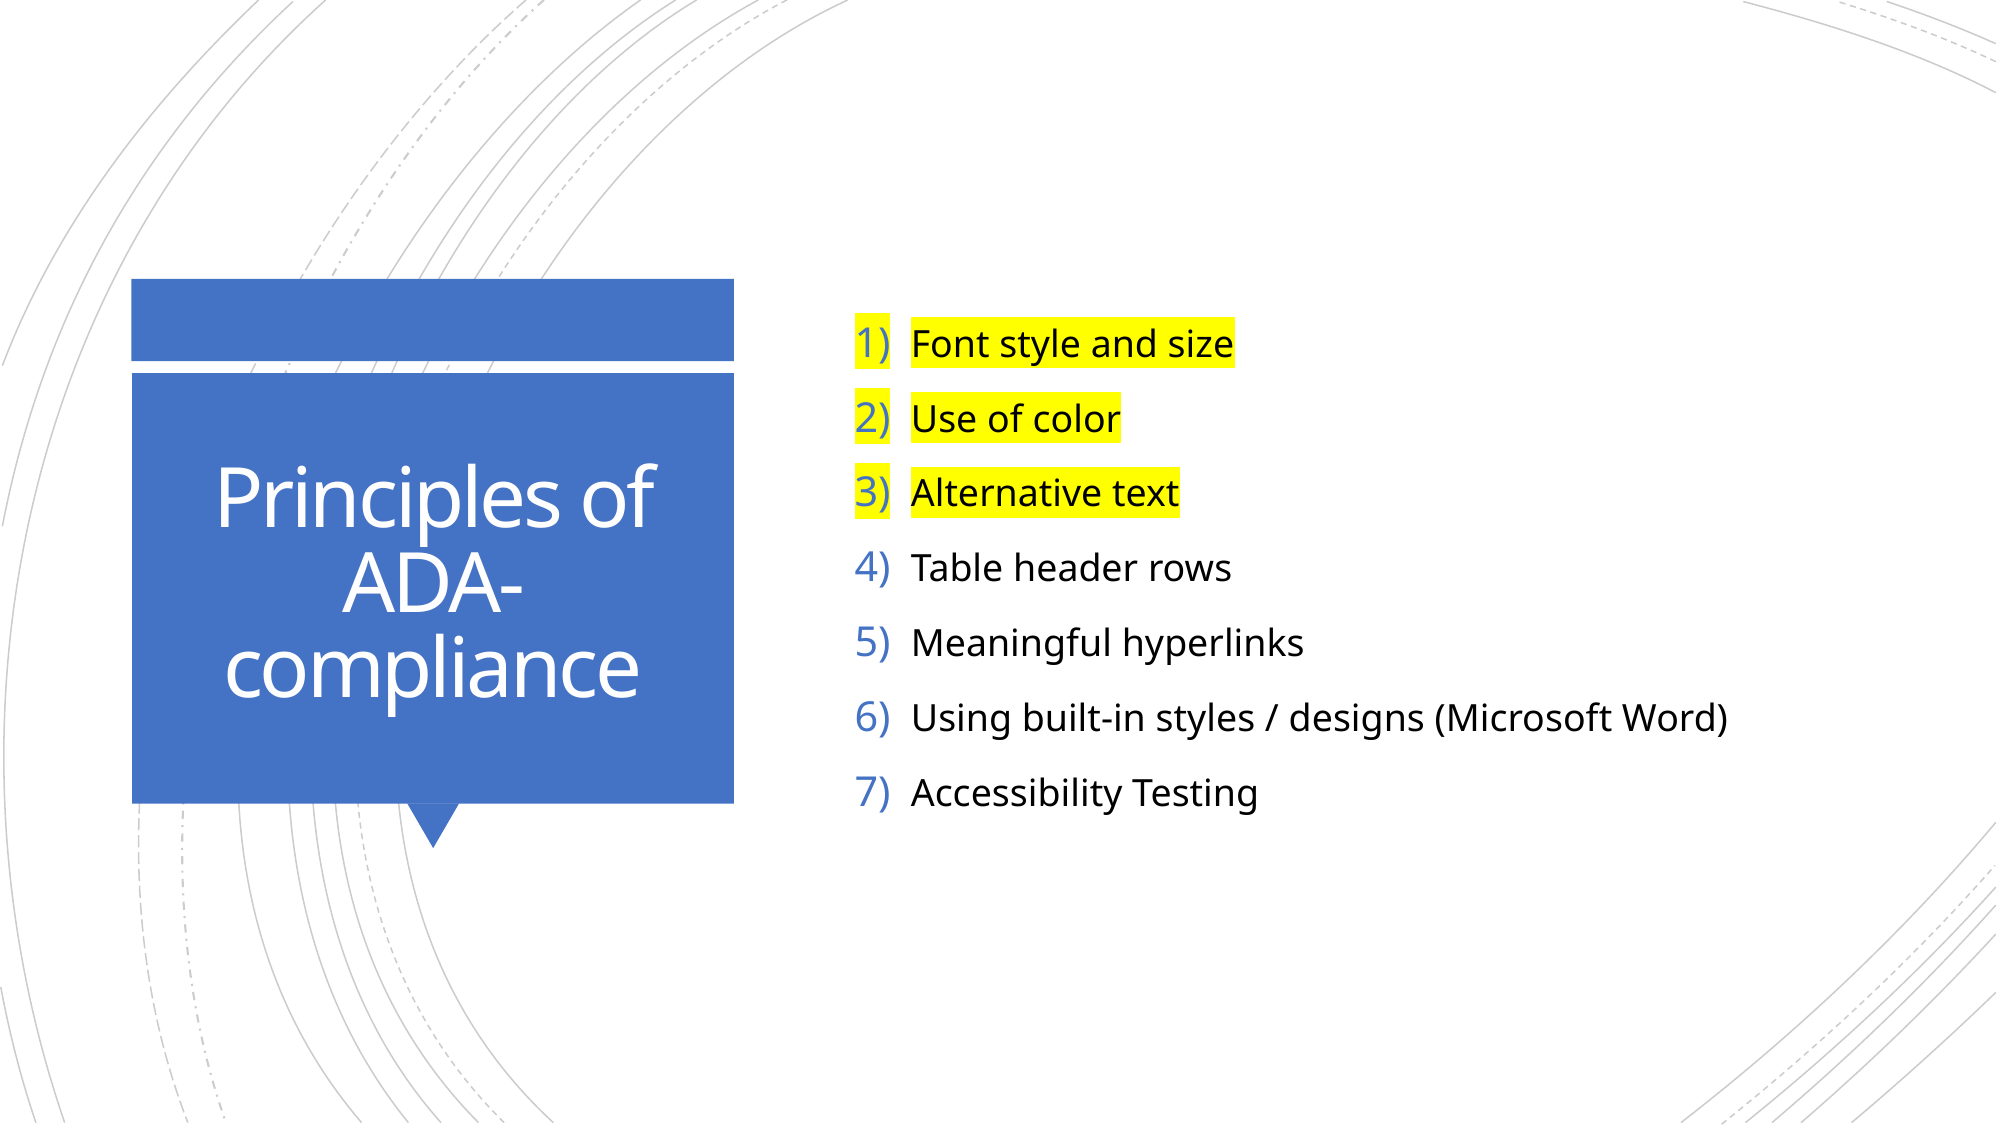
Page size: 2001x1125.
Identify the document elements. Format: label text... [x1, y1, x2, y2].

list Font style and size Use of color Alternative text Table header rows Meaningful hyperlinks Using built-in styles / designs (Microsoft Word) Accessibility Testing [839, 131, 1871, 993]
title Principles of ADA-compliance [145, 385, 720, 789]
